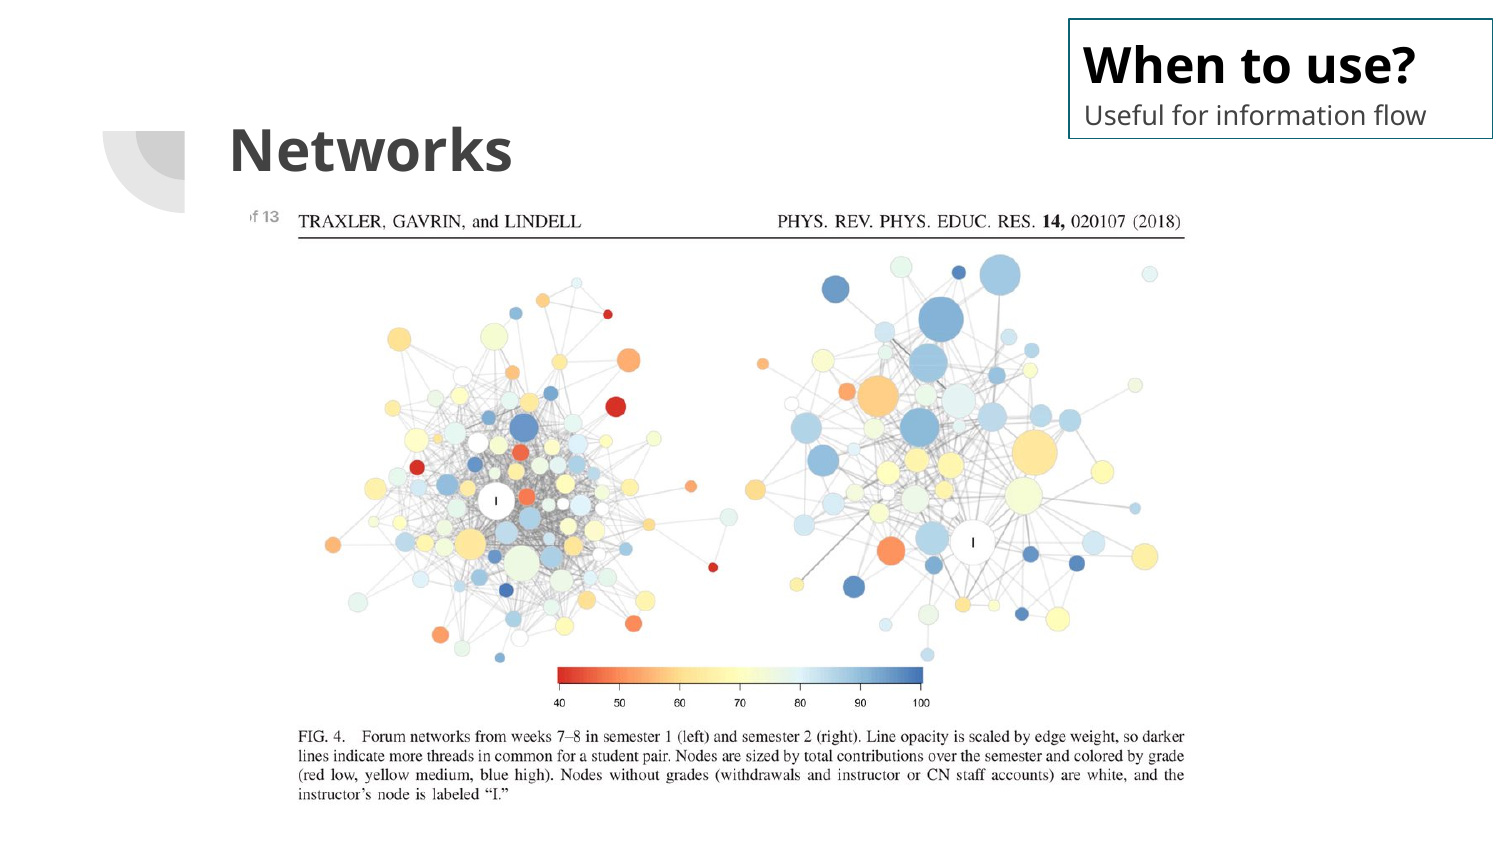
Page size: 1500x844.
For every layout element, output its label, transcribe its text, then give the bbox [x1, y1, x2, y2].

title Networks [213, 98, 1368, 263]
text_box When to use? Useful for information flow [1068, 18, 1493, 139]
picture [249, 197, 1251, 823]
